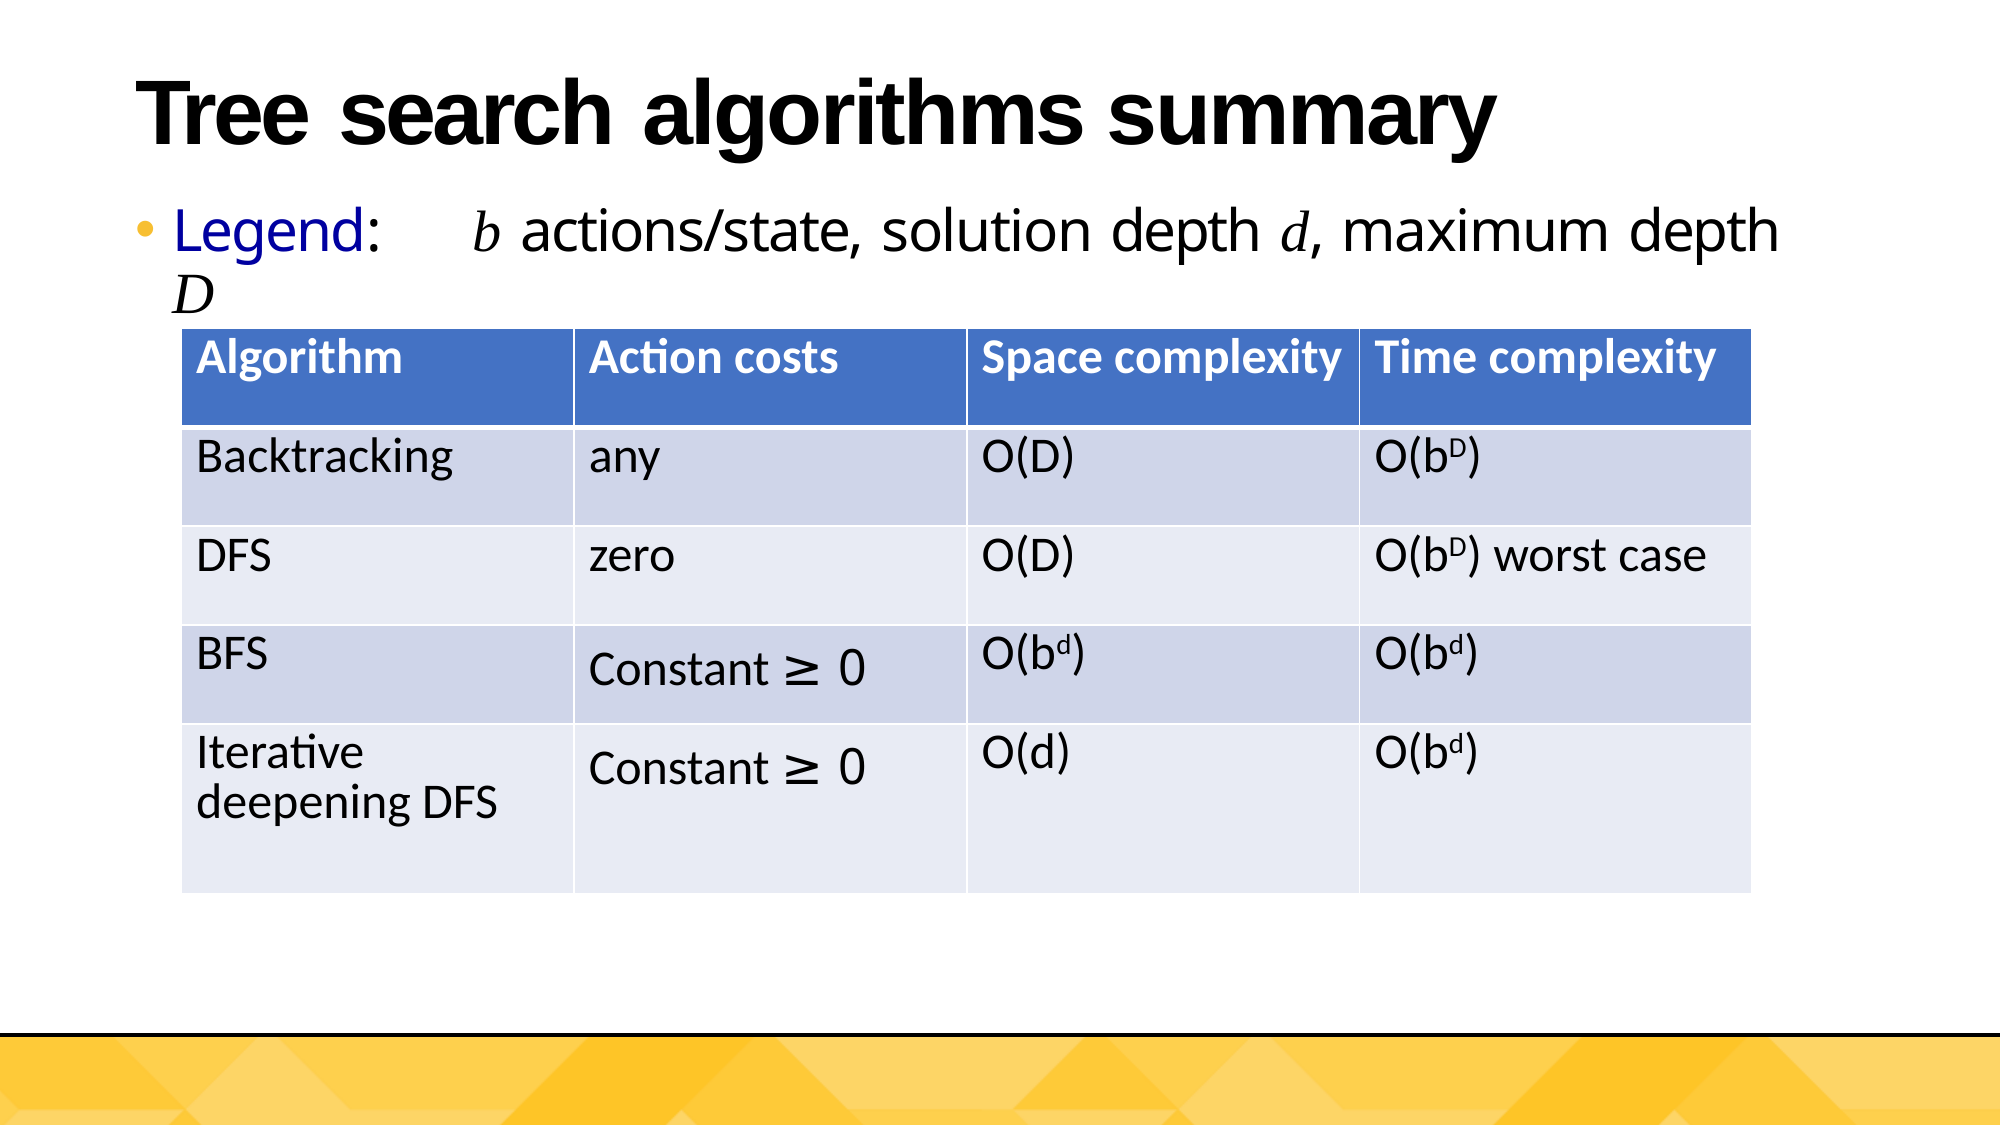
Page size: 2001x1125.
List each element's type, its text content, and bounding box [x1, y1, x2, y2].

table_cell O(D) [968, 430, 1359, 525]
table_cell Iterative deepening DFS [182, 725, 573, 893]
table_cell O(d) [968, 725, 1359, 893]
table_header Time complexity [1360, 329, 1751, 425]
table_cell O(bd) [1360, 725, 1751, 893]
table_header Space complexity [968, 329, 1359, 425]
title Tree search algorithms summary [120, 58, 1846, 194]
table_cell DFS [182, 527, 573, 624]
table_header Algorithm [182, 329, 573, 425]
table_cell O(bd) [968, 626, 1359, 723]
table_cell any [575, 430, 966, 525]
table_cell O(bD) worst case [1360, 527, 1751, 624]
table_cell O(bd) [1360, 626, 1751, 723]
list Legend: b actions/state, solution depth d, maximum depth D [120, 193, 1819, 980]
table_cell O(bD) [1360, 430, 1751, 525]
table_cell Constant ≥0 [575, 626, 966, 723]
table_cell O(D) [968, 527, 1359, 624]
table_cell Backtracking [182, 430, 573, 525]
table_cell Constant ≥0 [575, 725, 966, 893]
table_header Action costs [575, 329, 966, 425]
table_cell zero [575, 527, 966, 624]
table_cell BFS [182, 626, 573, 723]
